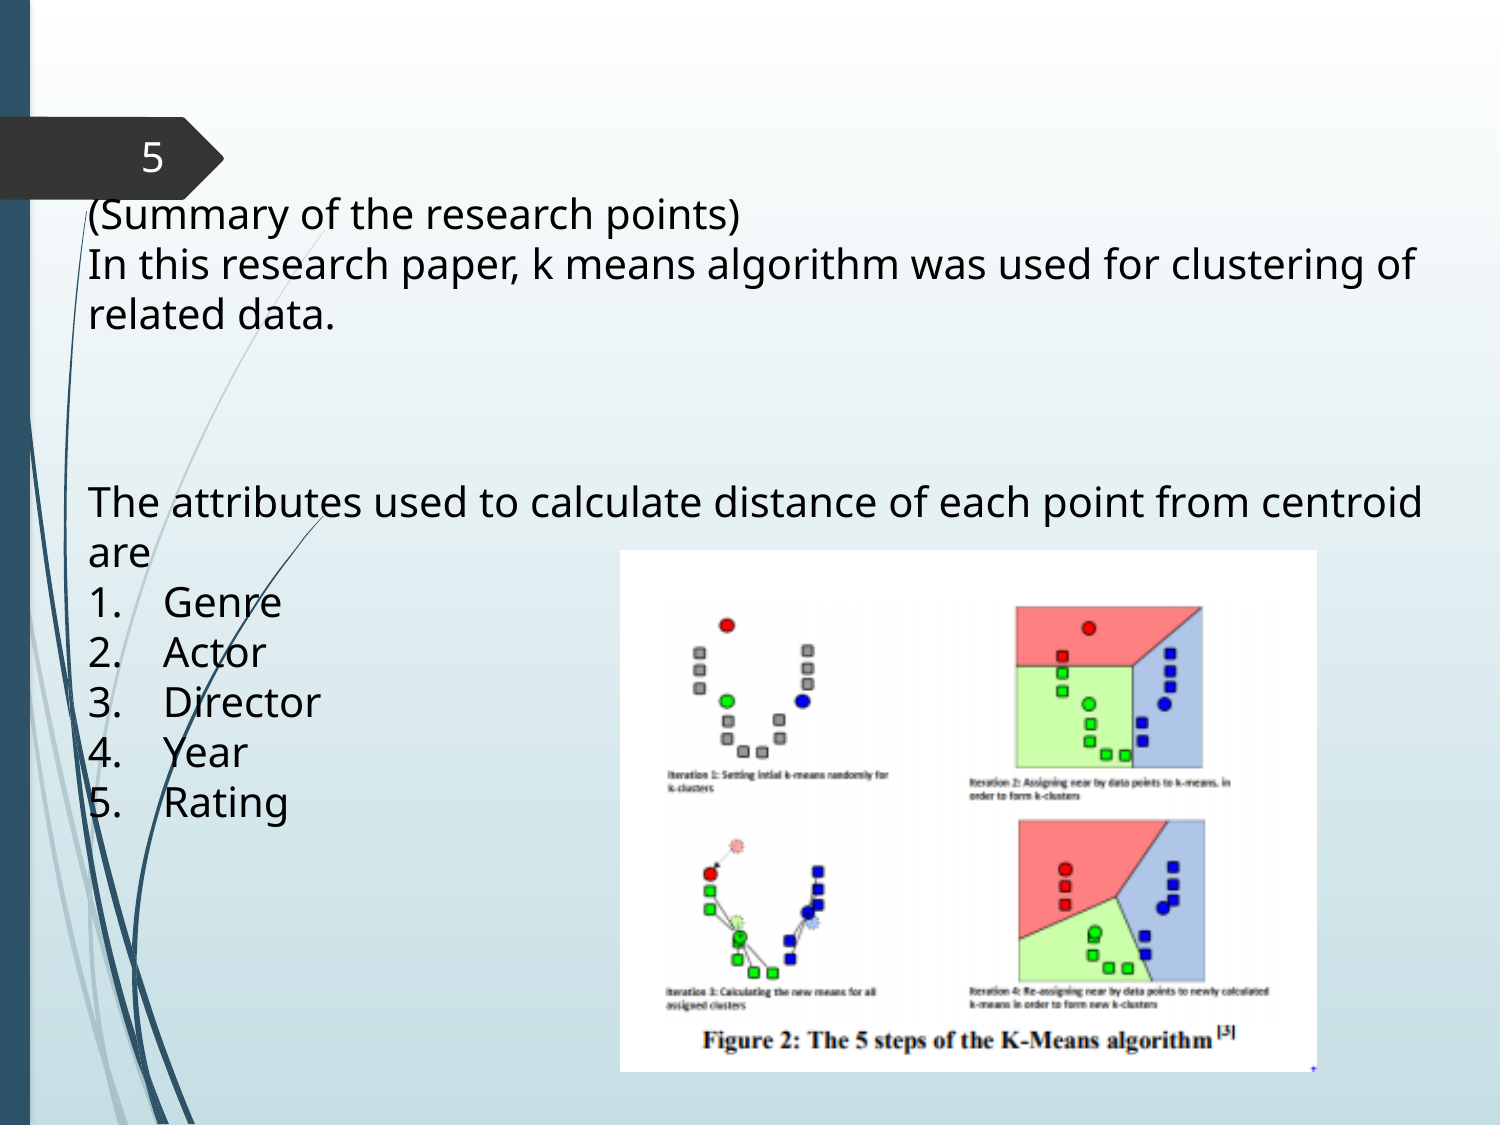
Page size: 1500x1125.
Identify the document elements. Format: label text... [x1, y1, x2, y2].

text_box (Summary of the research points) In this research paper, k means algorithm was used for clustering of related data. The attributes used to calculate distance of each point from centroid are Genre Actor Director Year Rating [72, 180, 1500, 833]
picture [619, 550, 1318, 1072]
slide_number 5 [83, 129, 180, 190]
